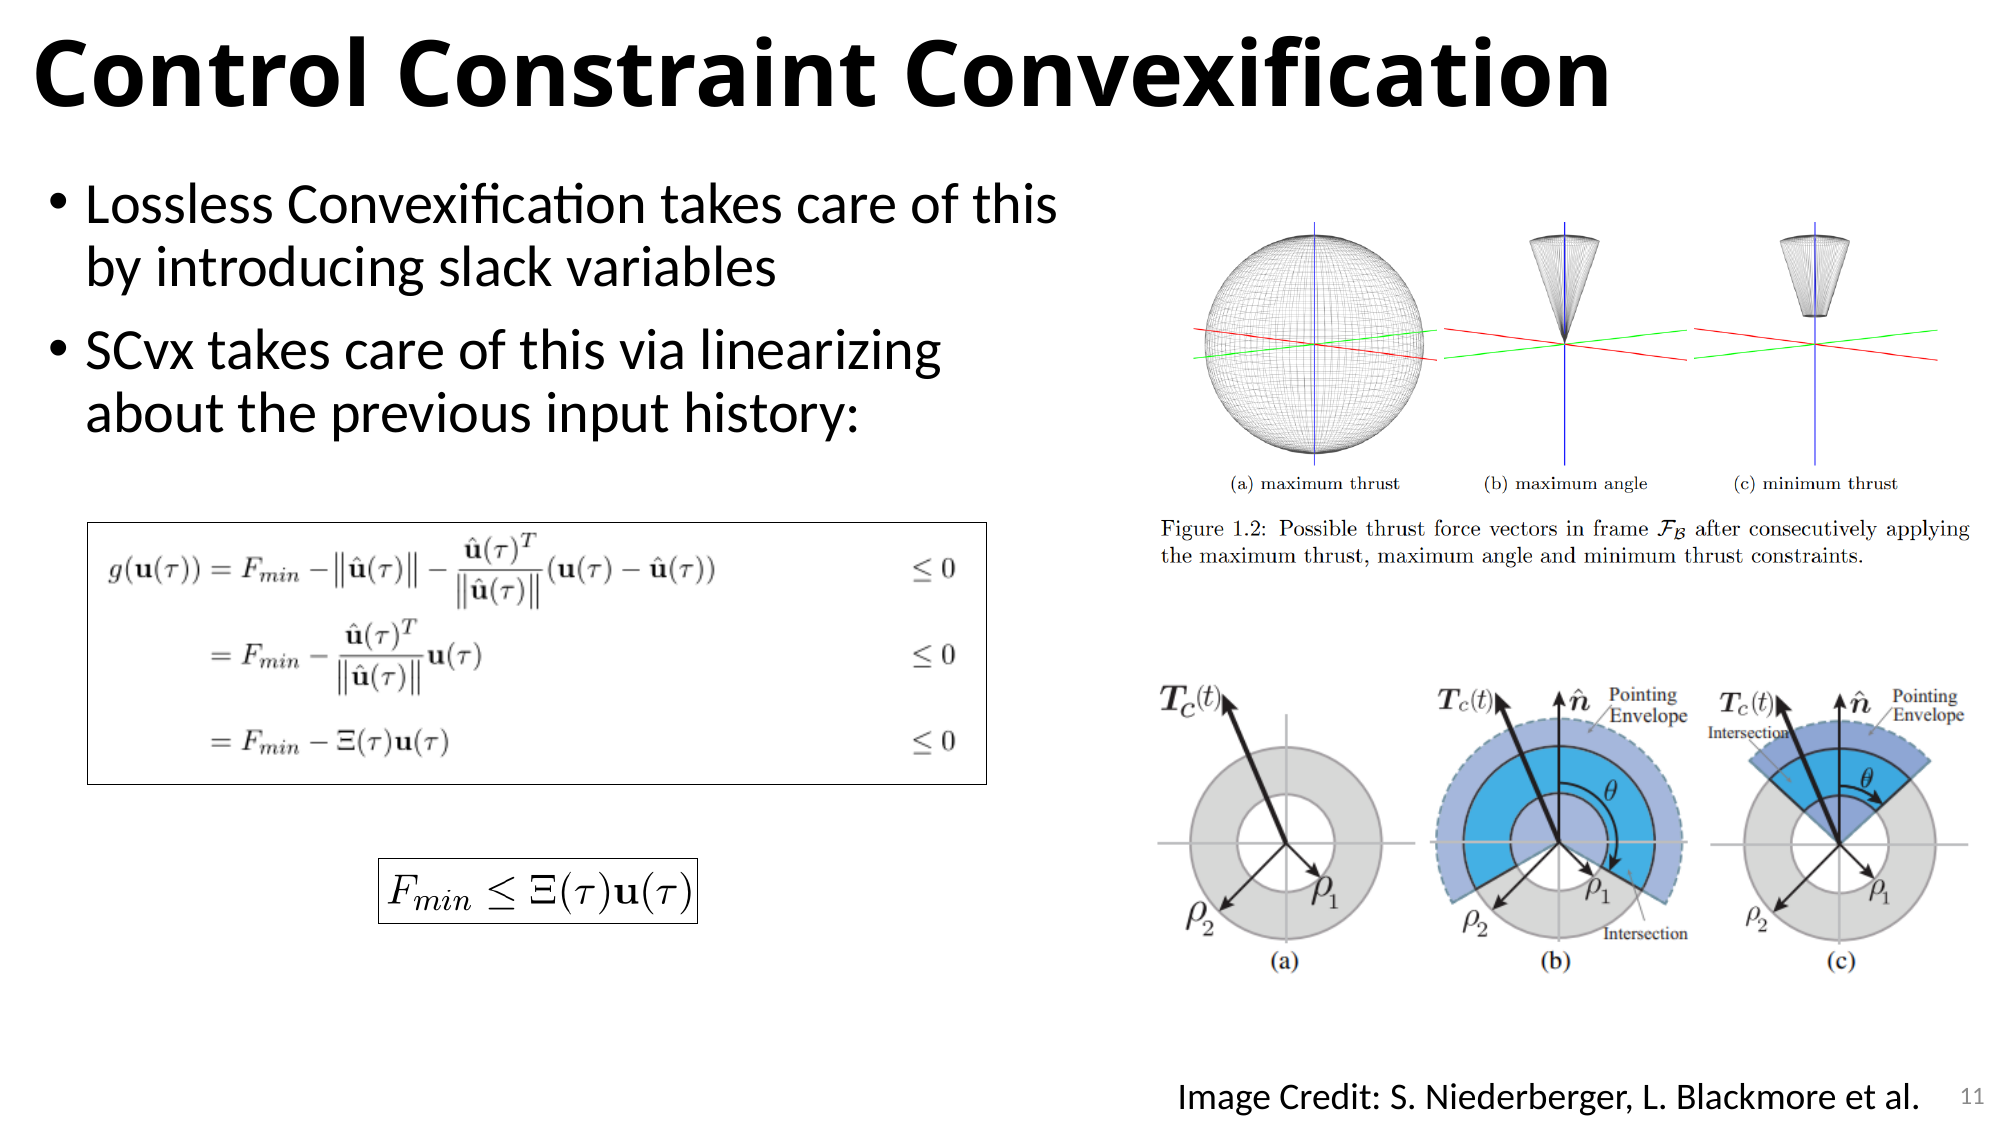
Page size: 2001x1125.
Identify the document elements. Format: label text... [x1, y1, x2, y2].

list Lossless Convexification takes care of this by introducing slack variables SCvx takes care of this via linearizing about the previous input history: [33, 165, 1100, 960]
picture [87, 522, 987, 785]
title Control Constraint Convexification [16, 14, 1775, 139]
picture [1135, 653, 1987, 994]
slide_number 11 [1550, 1065, 2000, 1125]
text_box Image Credit: S. Niederberger, L. Blackmore et al. [1162, 1064, 2000, 1125]
picture [1135, 195, 2000, 583]
picture [378, 858, 698, 924]
